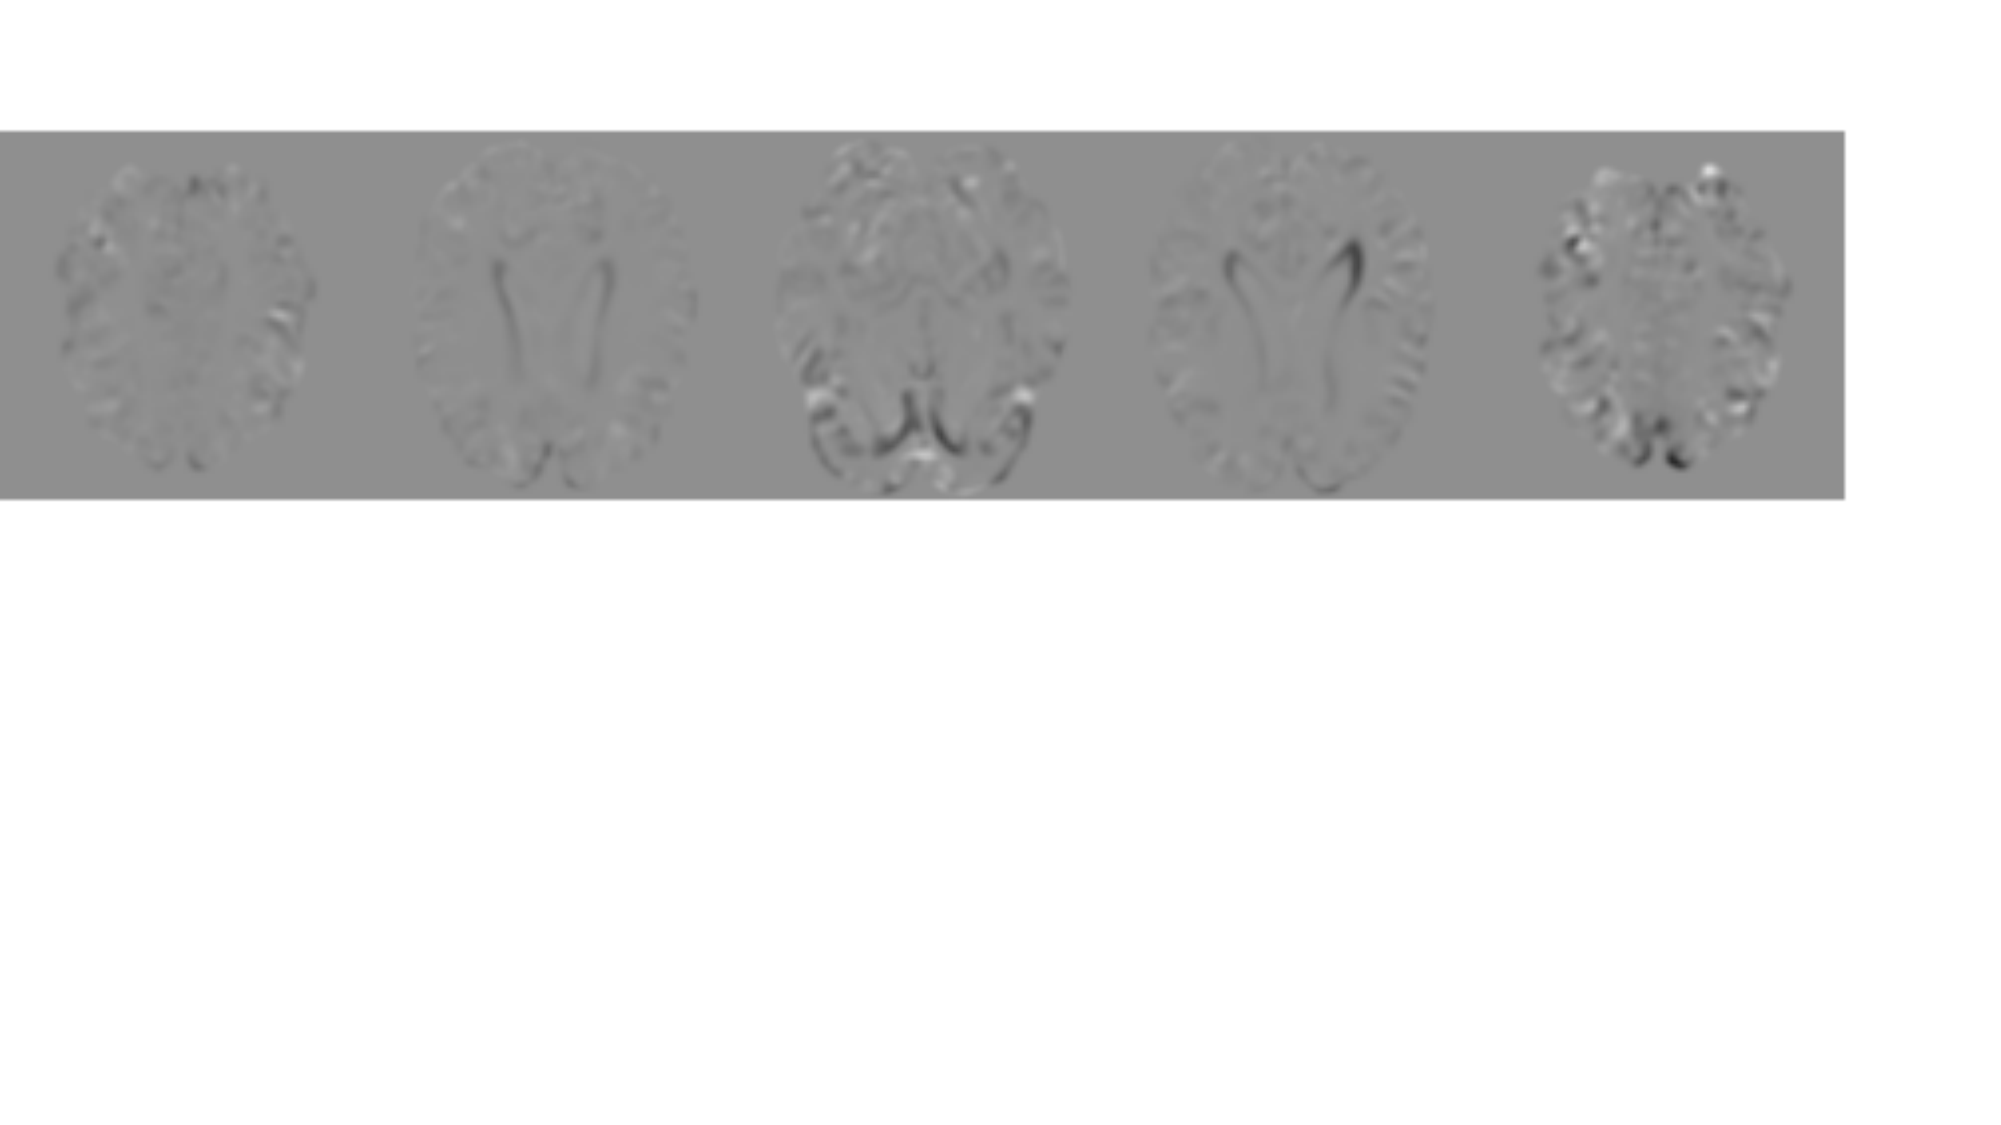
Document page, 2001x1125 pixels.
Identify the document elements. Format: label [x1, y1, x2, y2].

picture [0, 93, 1886, 541]
